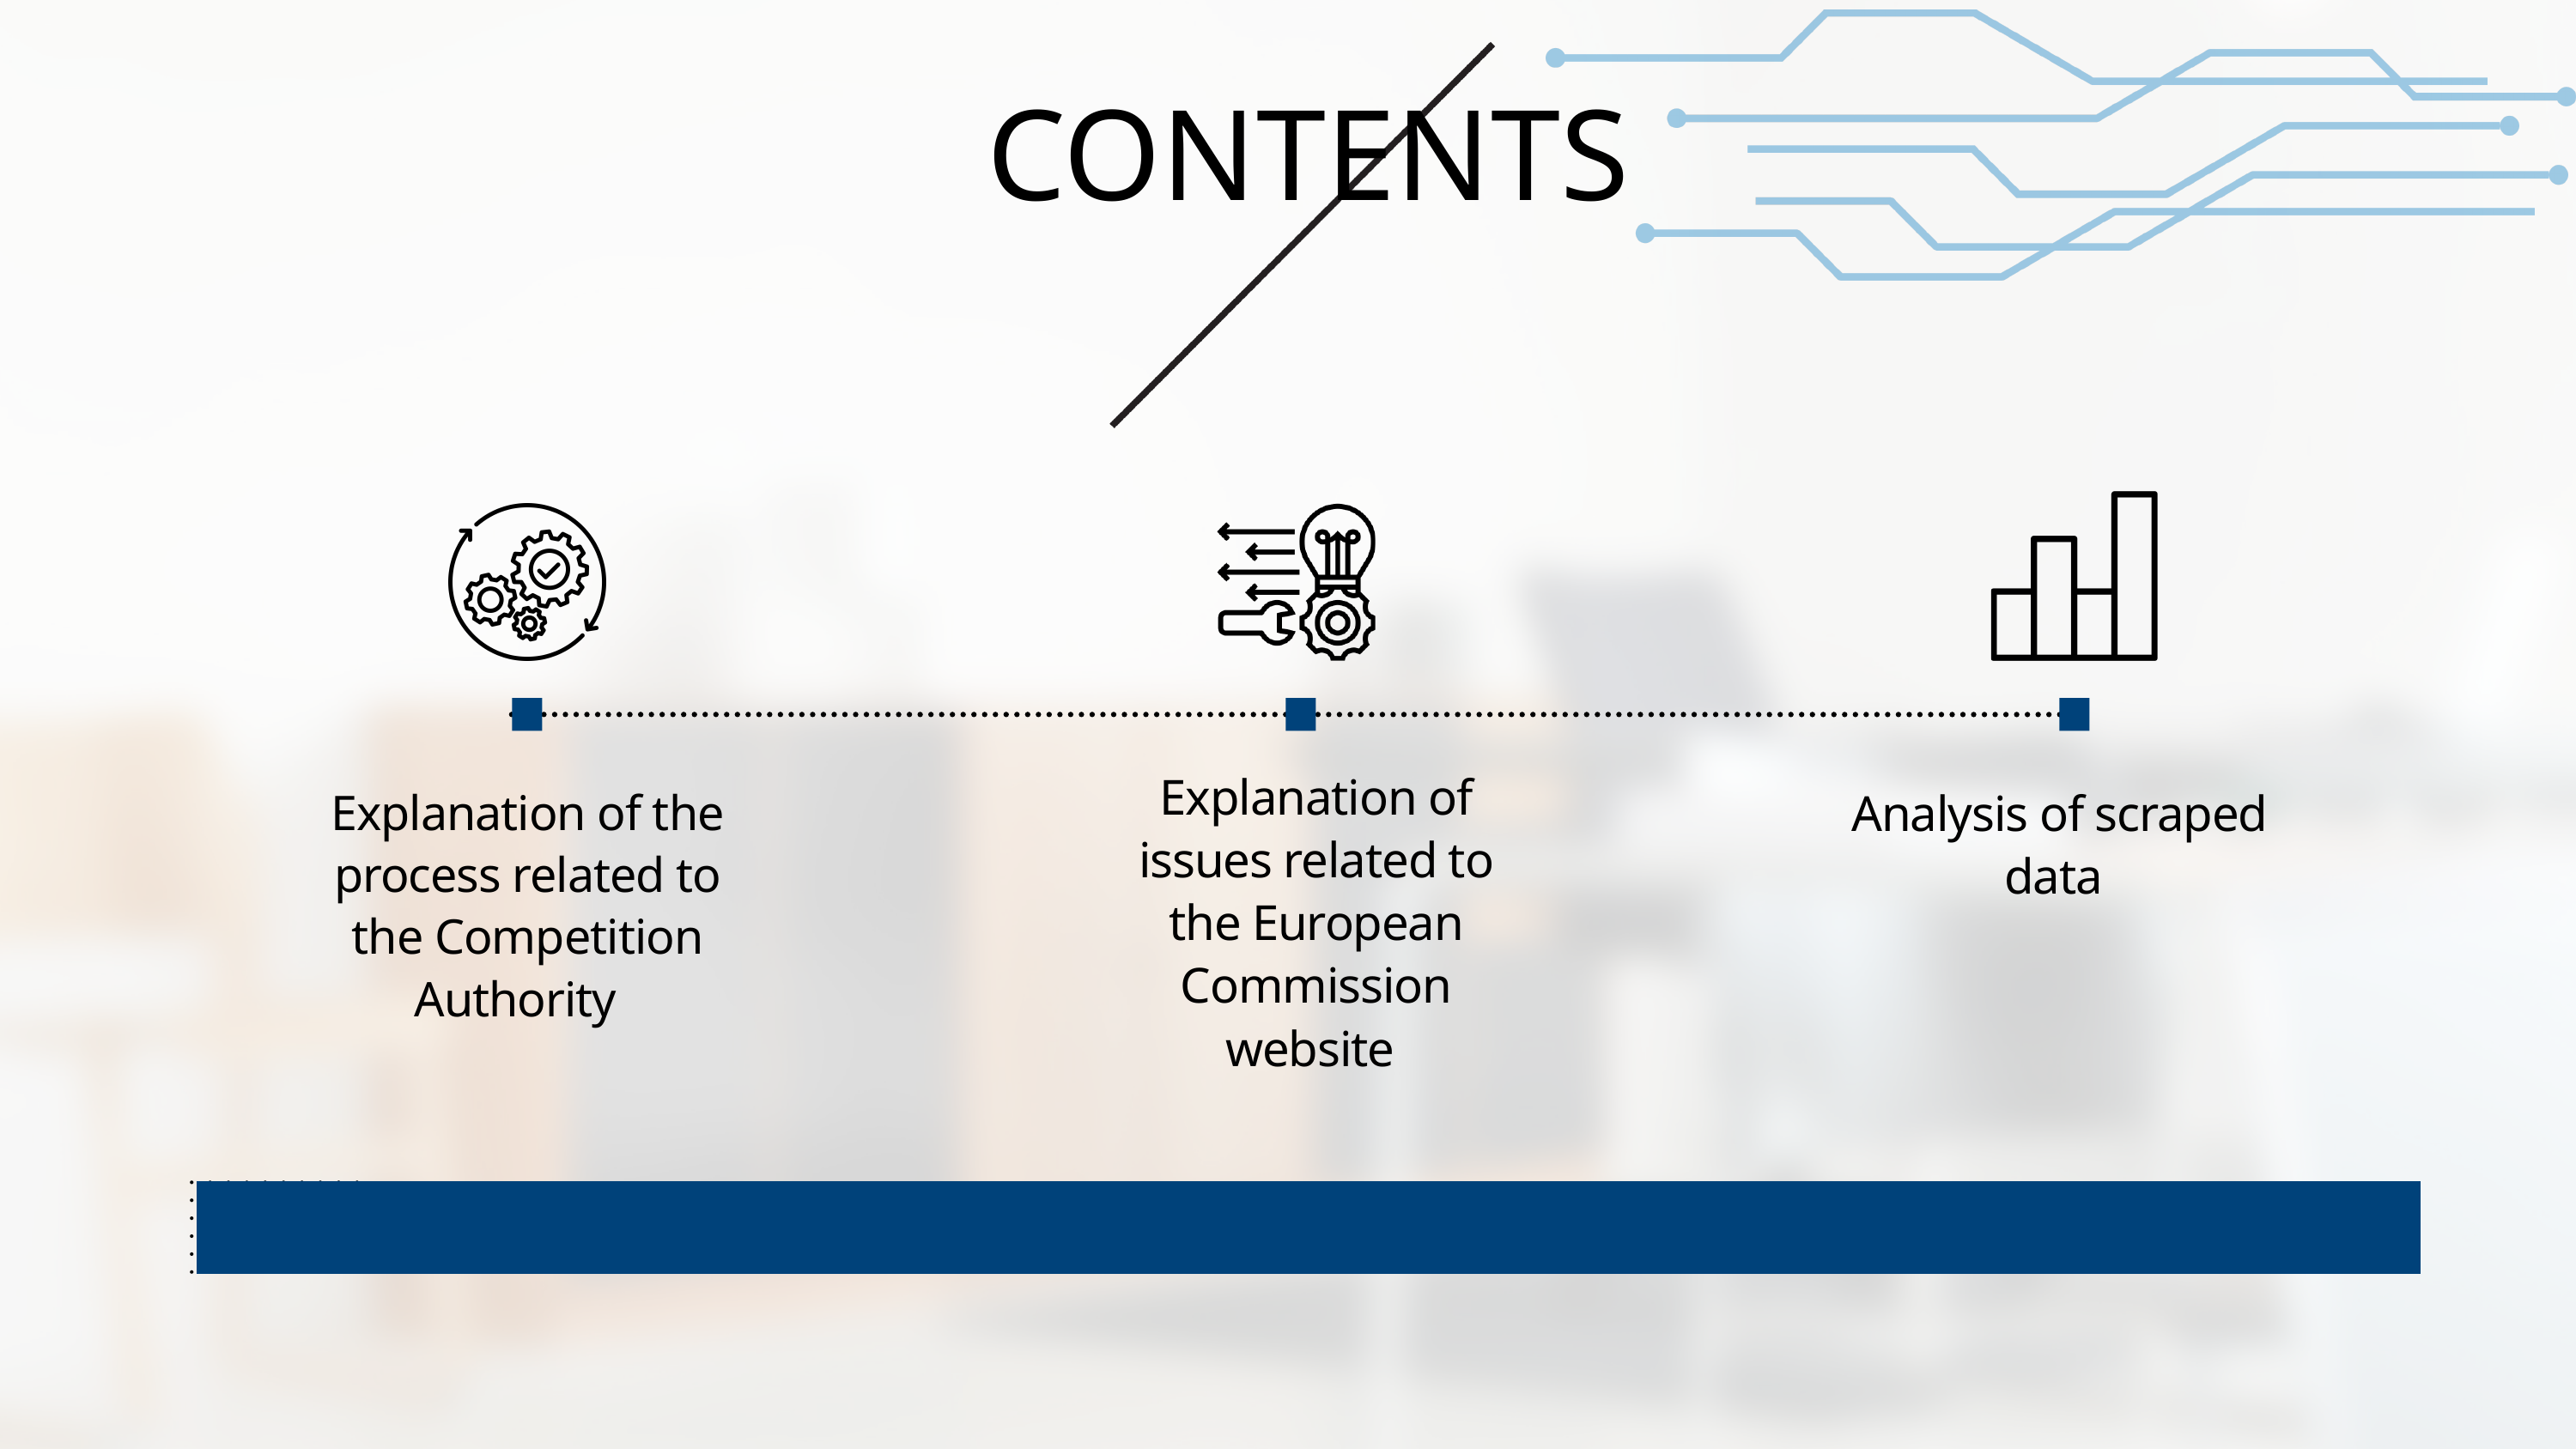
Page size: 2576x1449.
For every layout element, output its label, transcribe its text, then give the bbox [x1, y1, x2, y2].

text_box [1545, 9, 2576, 281]
text_box [1217, 503, 1376, 661]
text_box CONTENTS [526, 114, 1545, 227]
text_box Explanation of issues related to the European Commission website [1104, 761, 1528, 1076]
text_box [196, 1180, 2421, 1274]
text_box [1990, 491, 2158, 662]
text_box Explanation of the process related to the Competition Authority [316, 778, 738, 1027]
text_box [1285, 698, 1316, 731]
text_box [2059, 698, 2090, 731]
text_box [447, 503, 606, 661]
text_box [1012, 0, 1545, 114]
text_box [512, 698, 543, 731]
text_box [878, 227, 1668, 588]
text_box Analysis of scraped data [1848, 778, 2270, 904]
text_box [0, 0, 2576, 1449]
text_box [190, 1180, 194, 1274]
